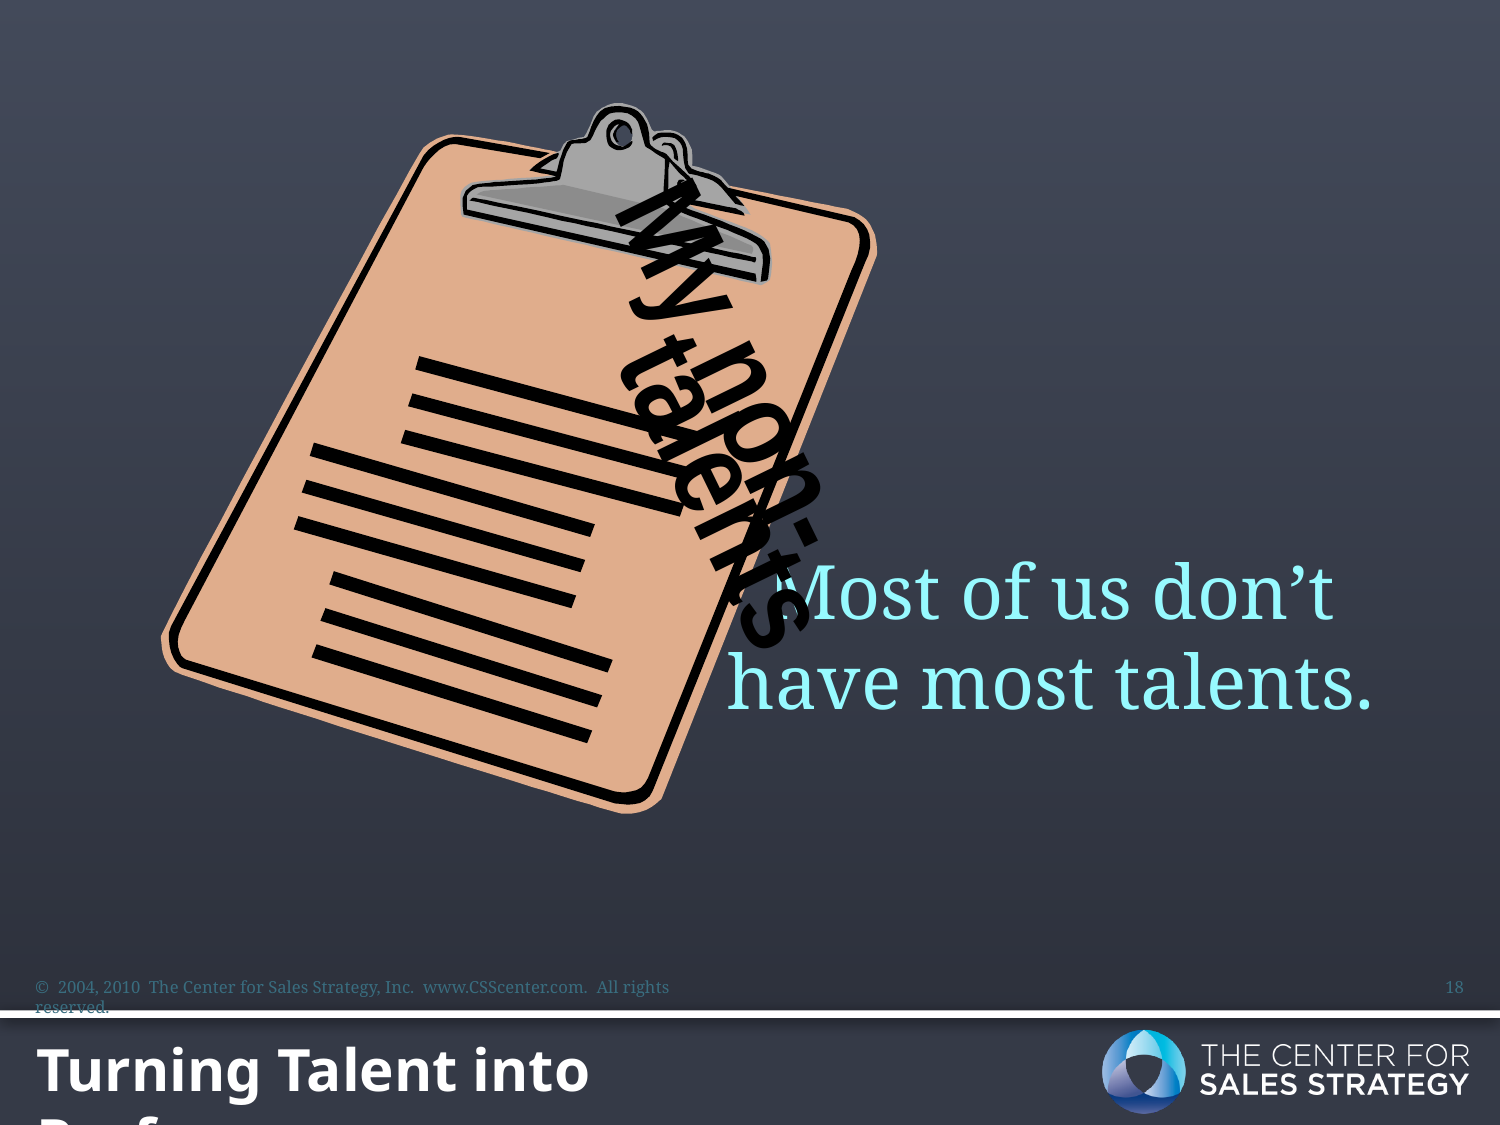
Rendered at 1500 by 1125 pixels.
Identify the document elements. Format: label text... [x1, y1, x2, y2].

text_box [160, 103, 878, 814]
picture [1094, 1023, 1195, 1121]
text_box Most of us don’t have most talents. [883, 537, 1403, 733]
picture [1200, 1044, 1469, 1095]
